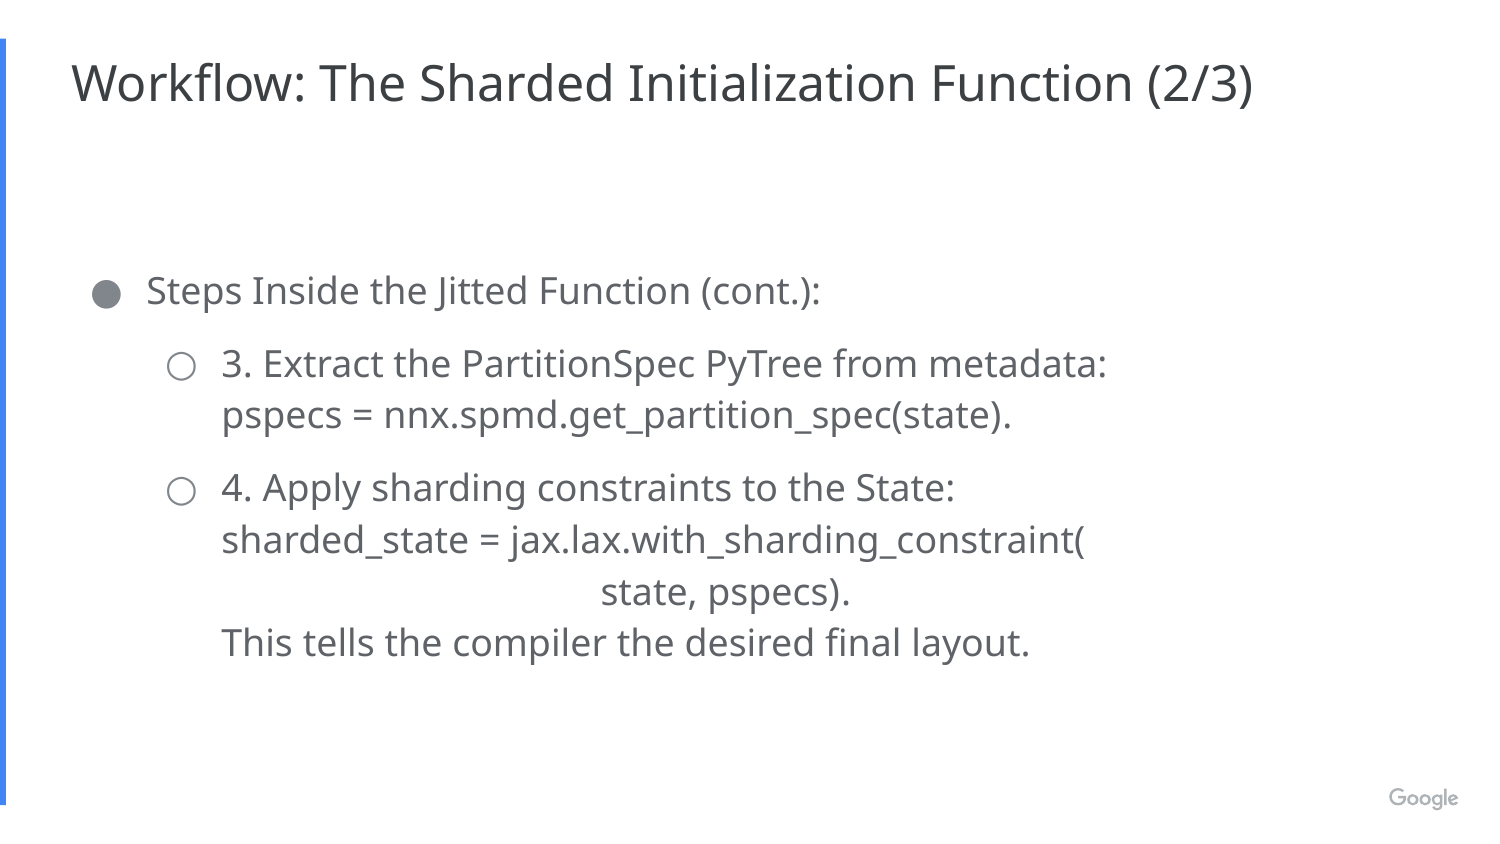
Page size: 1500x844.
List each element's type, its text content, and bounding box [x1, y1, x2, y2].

list Steps Inside the Jitted Function (cont.): 3. Extract the PartitionSpec PyTree from metadata: pspecs = nnx.spmd.get_partition_spec(state). 4. Apply sharding constraints to the State: sharded_state = jax.lax.with_sharding_constraint( state, pspecs). This tells the compiler the desired final layout. [56, 245, 1446, 751]
title Workflow: The Sharded Initialization Function (2/3) [56, 43, 1336, 215]
